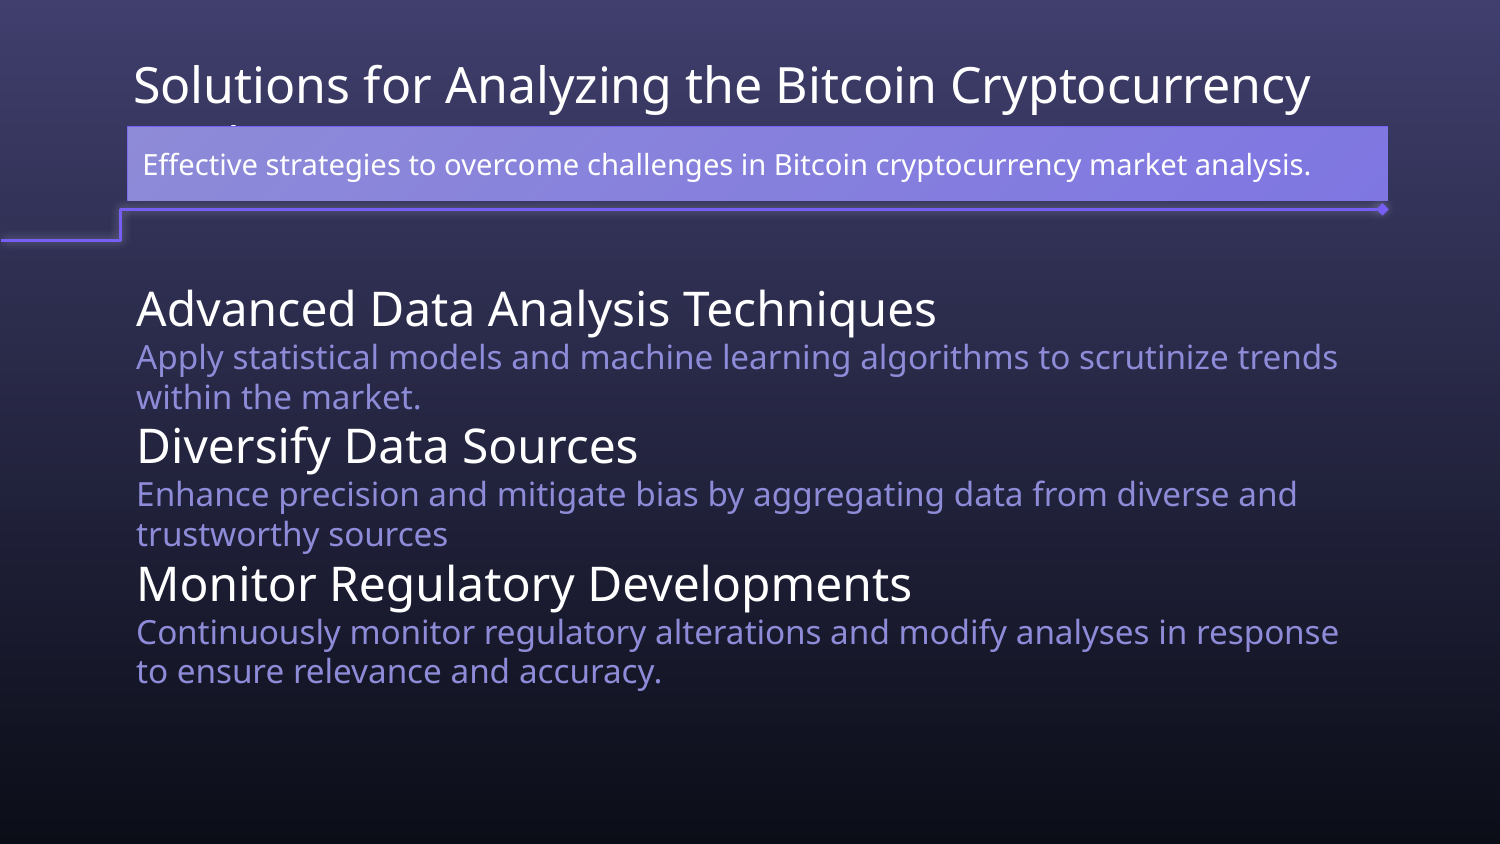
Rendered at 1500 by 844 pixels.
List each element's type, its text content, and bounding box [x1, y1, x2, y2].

text_box Effective strategies to overcome challenges in Bitcoin cryptocurrency market analysis. [127, 126, 1388, 201]
title Solutions for Analyzing the Bitcoin Cryptocurrency Market [118, 38, 1382, 183]
subtitle Advanced Data Analysis Techniques Apply statistical models and machine learning algorithms to scrutinize trends within the market. Diversify Data Sources Enhance precision and mitigate bias by aggregating data from diverse and trustworthy sources Monitor Regulatory Developments Continuously monitor regulatory alterations and modify analyses in response to ensure relevance and accuracy. [121, 145, 1385, 824]
